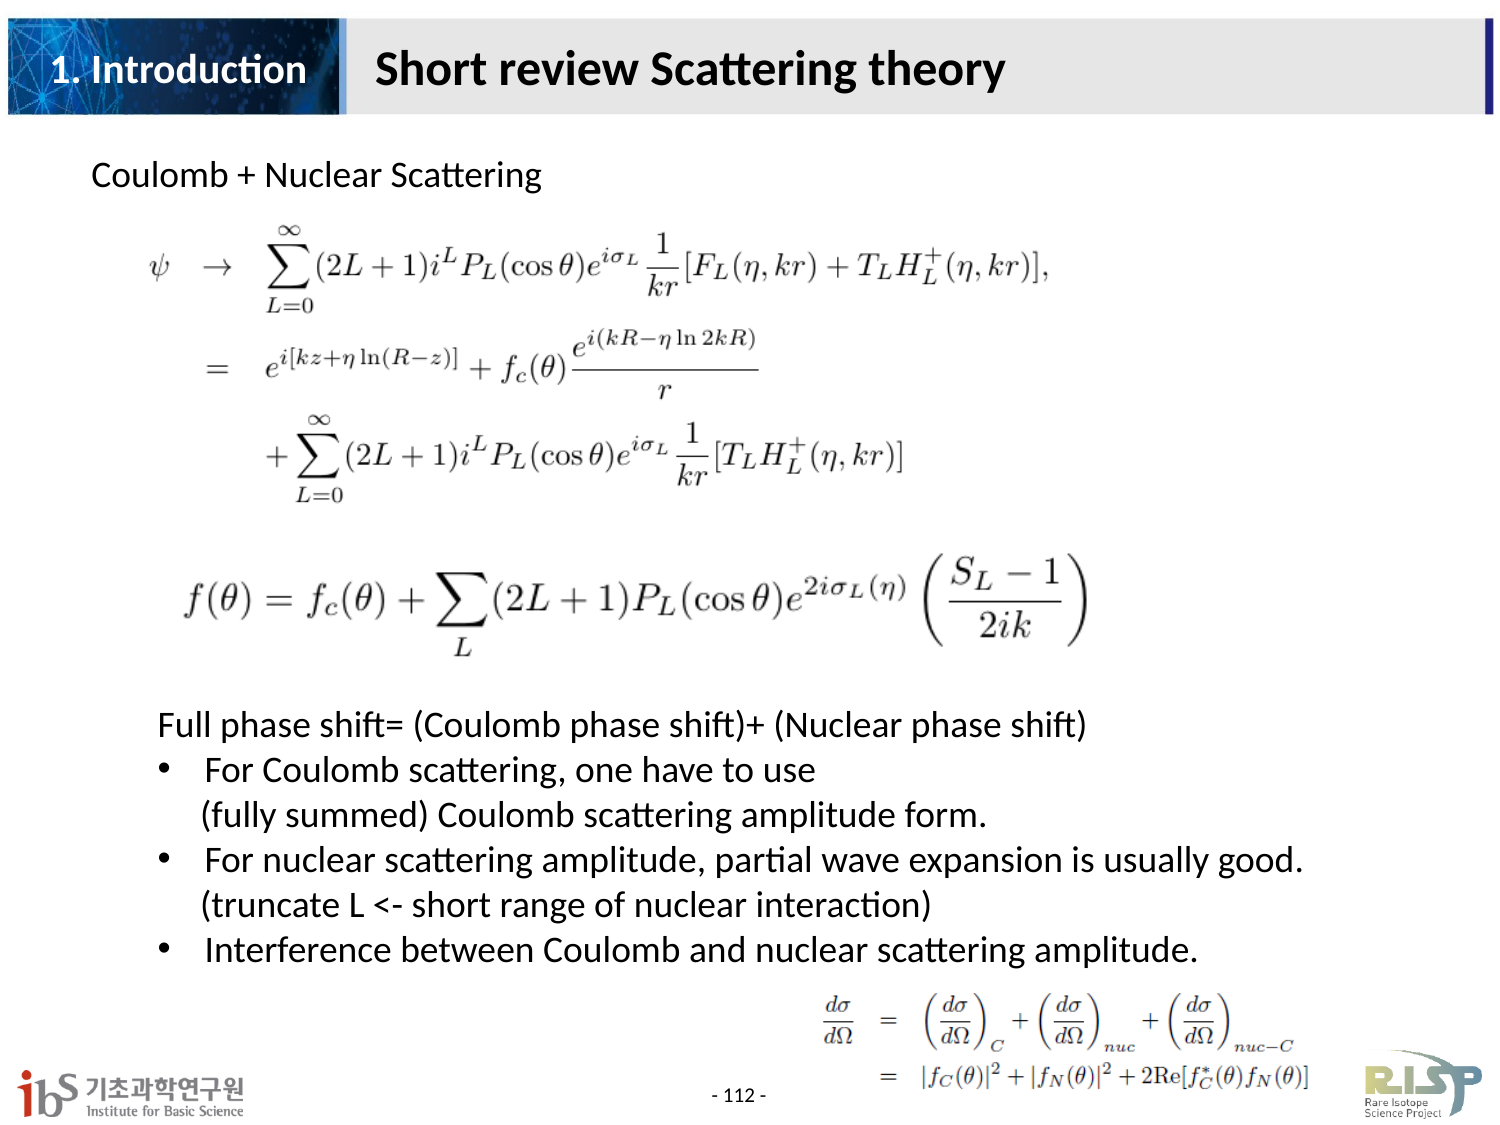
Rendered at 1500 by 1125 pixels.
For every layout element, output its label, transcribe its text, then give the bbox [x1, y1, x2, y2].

picture [123, 207, 1069, 519]
picture [1364, 1049, 1482, 1119]
text_box Full phase shift= (Coulomb phase shift)+ (Nuclear phase shift) For Coulomb scattering, one have to use (fully summed) Coulomb scattering amplitude form. For nuclear scattering amplitude, partial wave expansion is usually good. (truncate L <- short range of nuclear interaction) Interference between Coulomb and nuclear scattering amplitude. [142, 692, 1321, 978]
picture [2, 10, 1500, 130]
picture [159, 538, 1115, 669]
text_box Coulomb + Nuclear Scattering [76, 142, 1164, 203]
picture [799, 978, 1332, 1102]
picture [17, 1070, 243, 1117]
